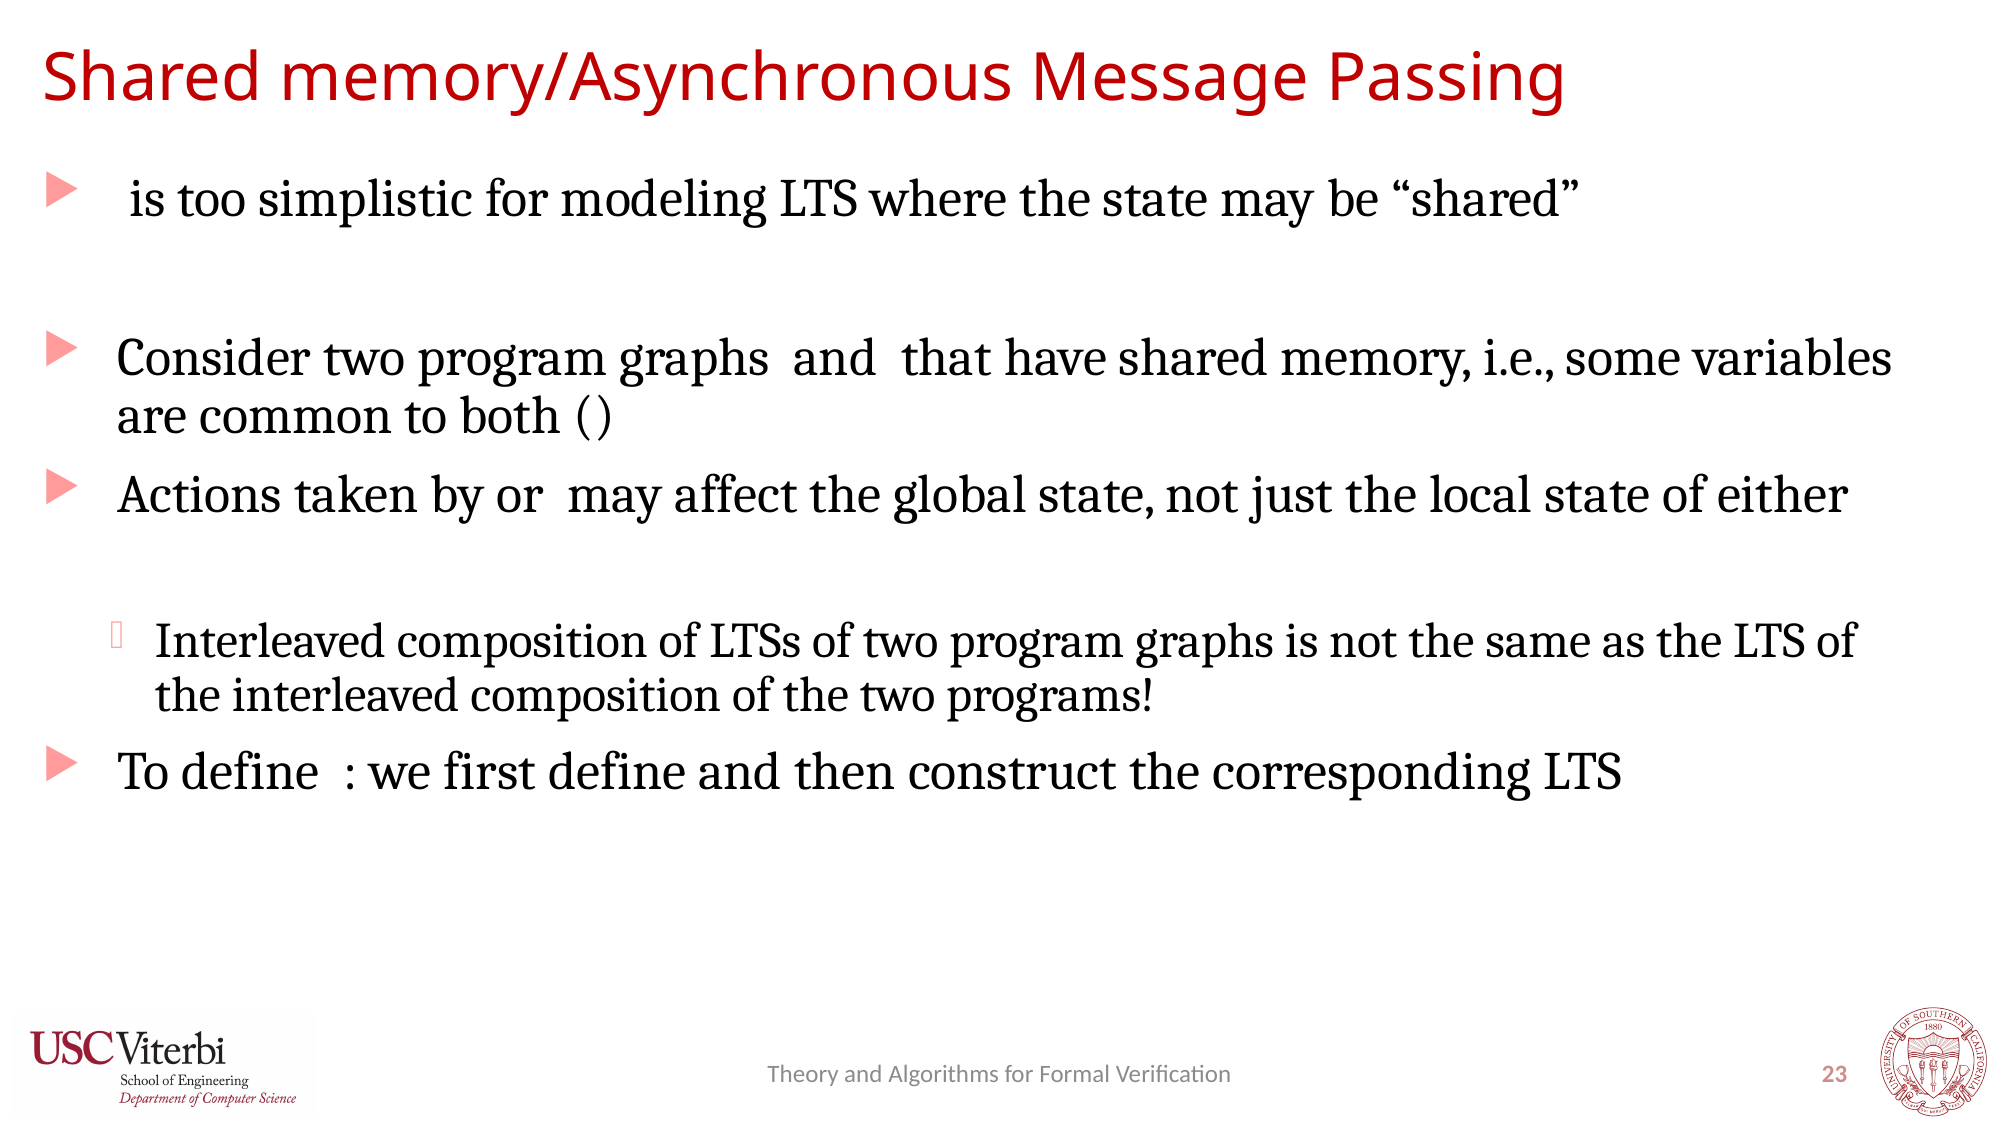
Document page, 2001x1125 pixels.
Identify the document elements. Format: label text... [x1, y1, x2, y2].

picture [1879, 1002, 1988, 1119]
slide_number 23 [1684, 1042, 1863, 1103]
footer Theory and Algorithms for Formal Verification [662, 1042, 1338, 1103]
title Shared memory/Asynchronous Message Passing [27, 18, 1819, 141]
picture [12, 1014, 316, 1119]
